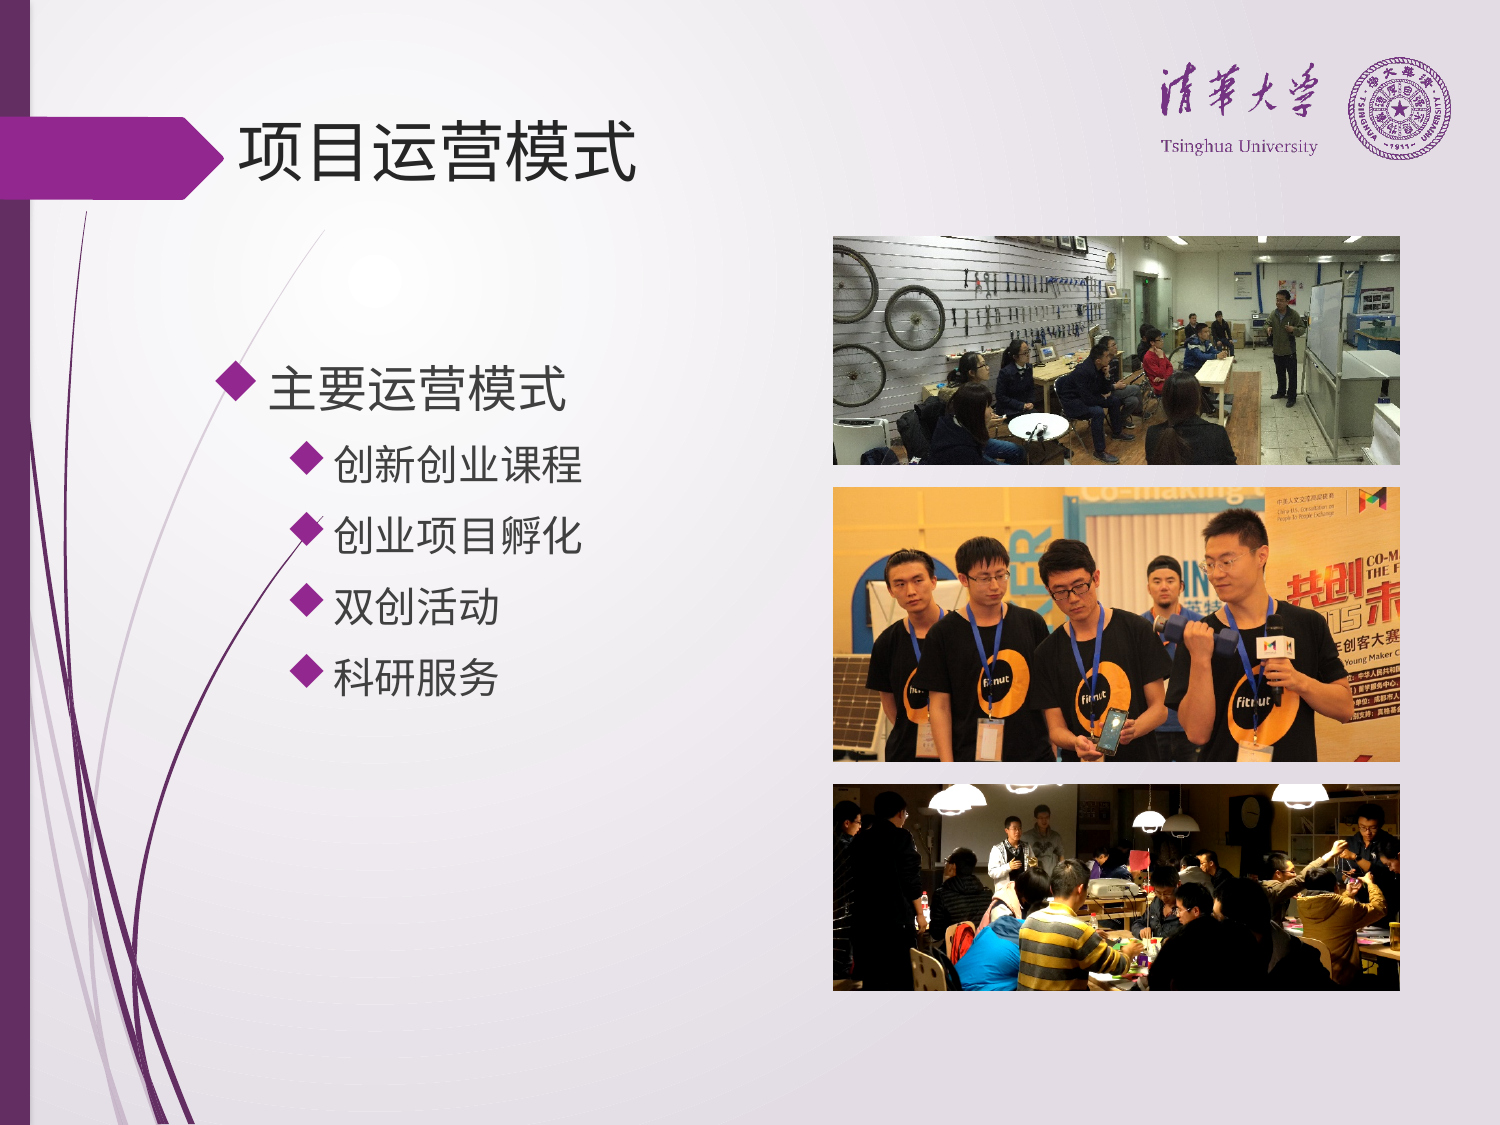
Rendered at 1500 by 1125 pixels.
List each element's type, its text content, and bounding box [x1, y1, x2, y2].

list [832, 236, 1401, 465]
list 主要运营模式 创新创业课程 创业项目孵化 双创活动 科研服务 [196, 350, 764, 969]
picture [1161, 62, 1318, 102]
picture [1348, 57, 1451, 160]
picture [832, 784, 1401, 992]
picture [832, 487, 1401, 763]
title 项目运营模式 [222, 102, 1400, 313]
